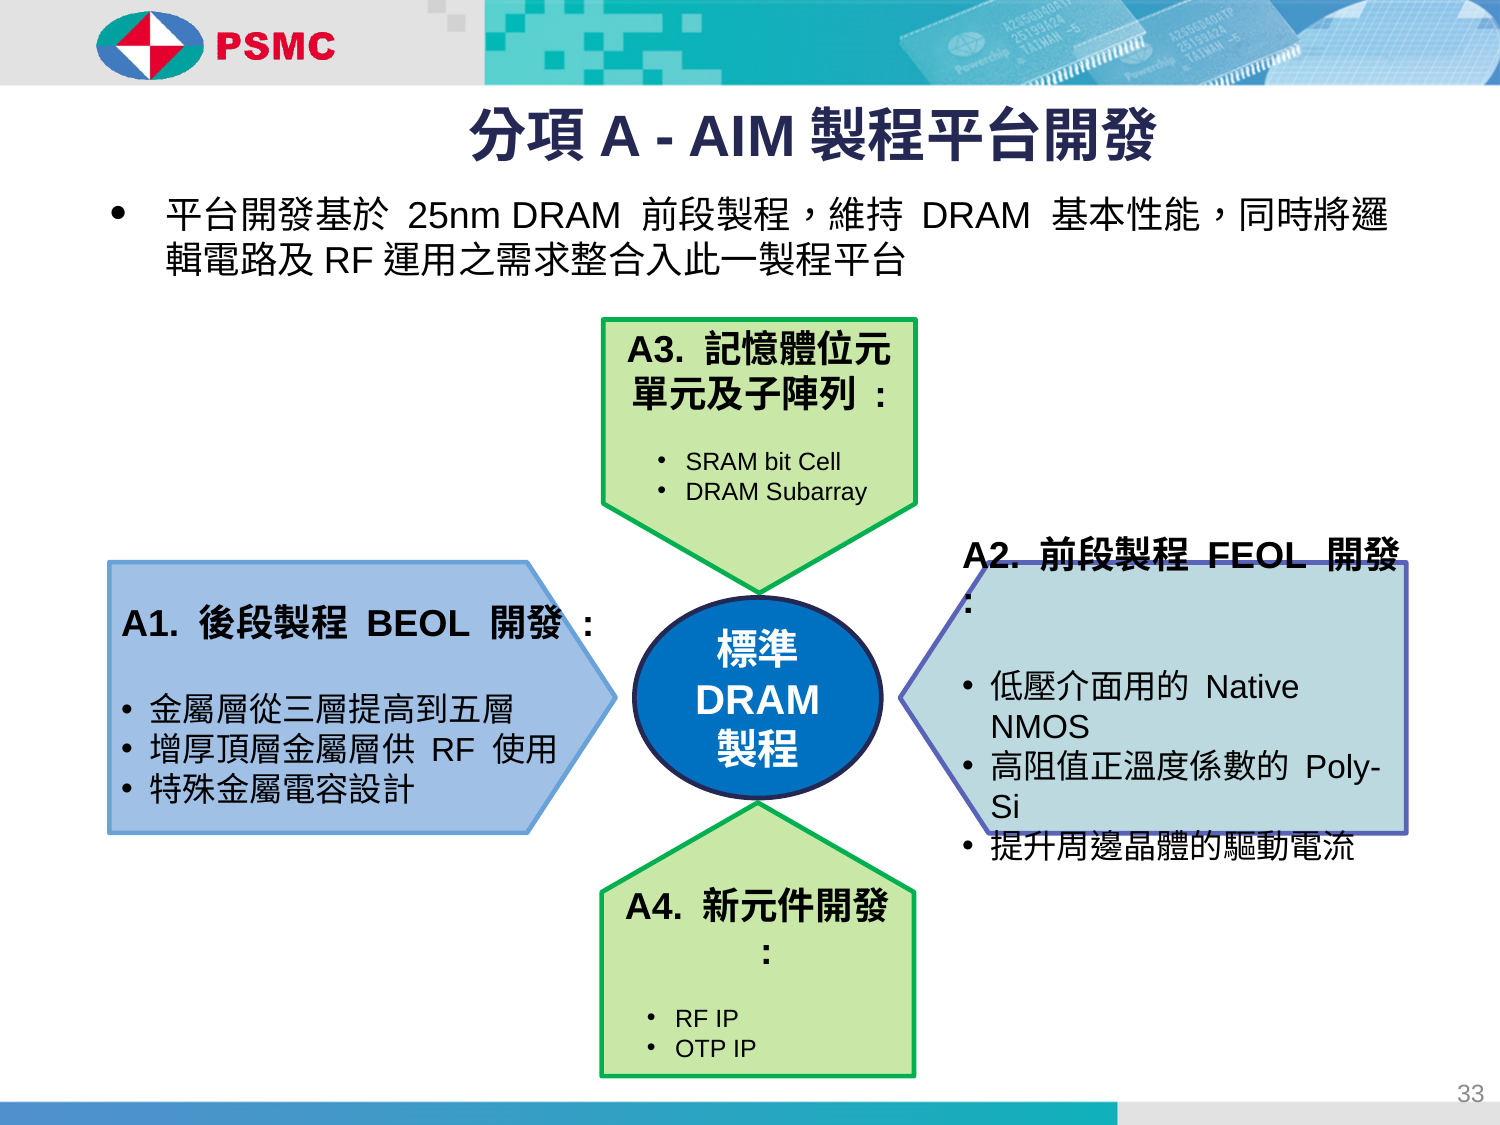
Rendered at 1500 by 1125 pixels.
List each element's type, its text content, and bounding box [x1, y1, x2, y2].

slide_number 33 [1149, 1069, 1500, 1125]
list 平台開發基於 25nm DRAM 前段製程，維持 DRAM 基本性能，同時將邏輯電路及RF運用之需求整合入此一製程平台 [93, 183, 1425, 1005]
title 分項A - AIM製程平台開發 [202, 90, 1425, 183]
picture [0, 1093, 1149, 1125]
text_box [108, 318, 1407, 1077]
picture [0, 0, 1500, 90]
